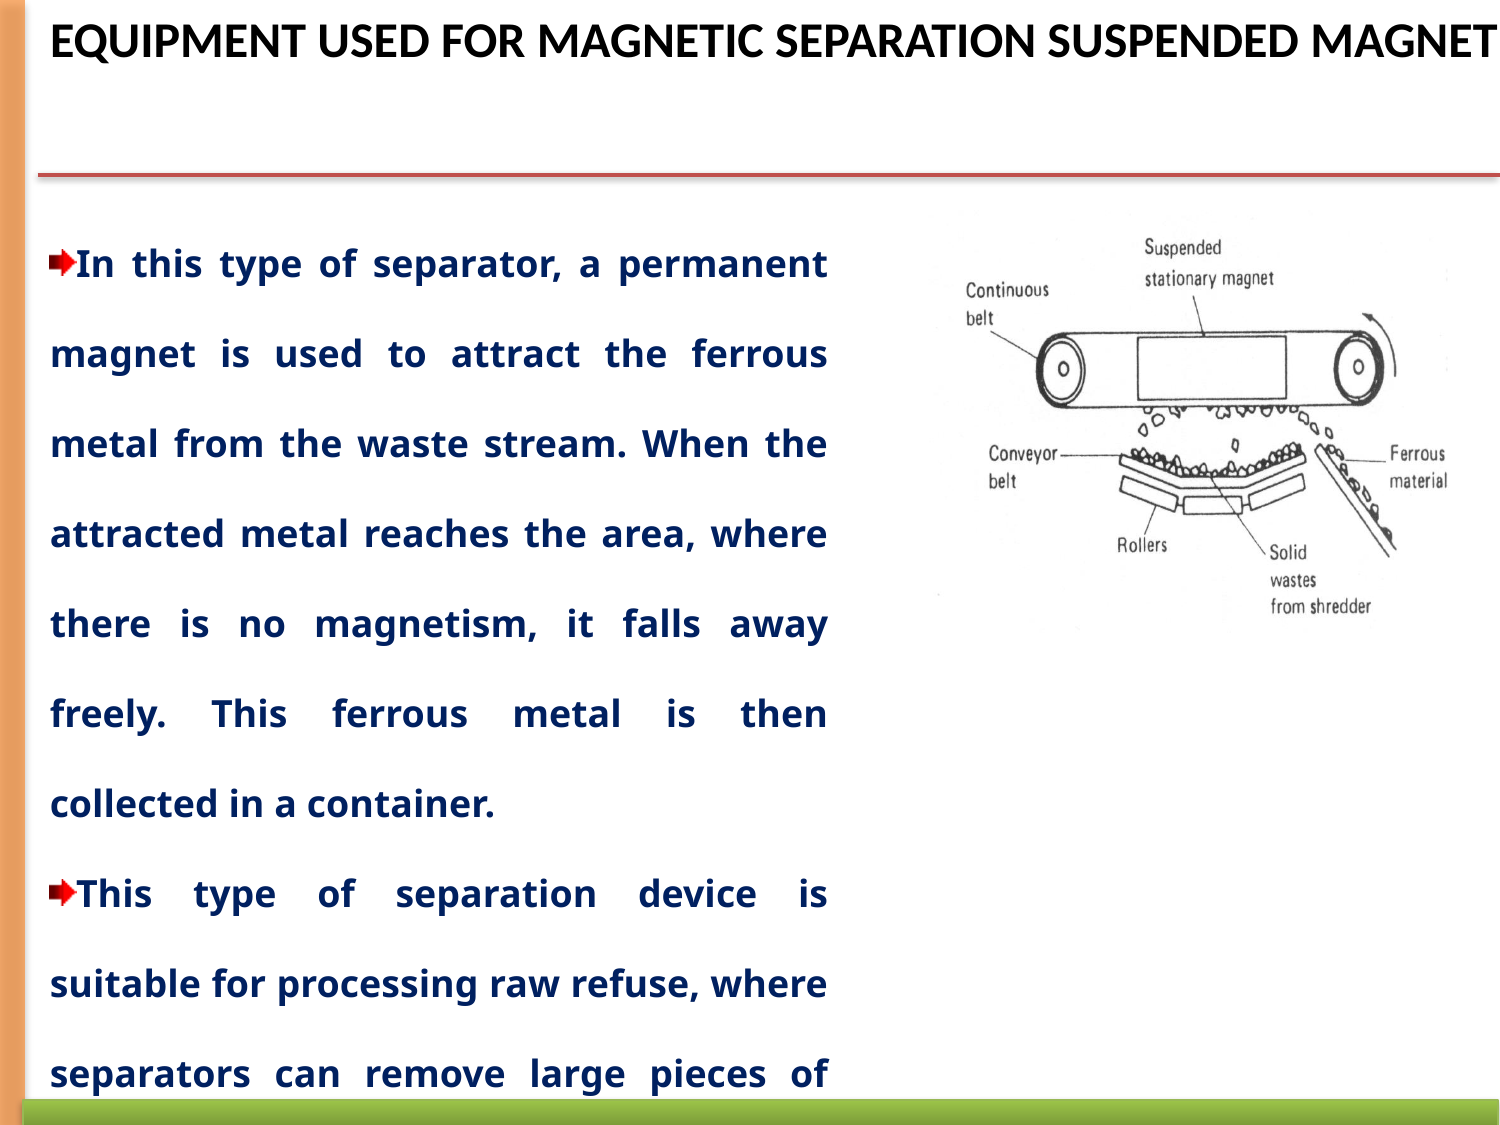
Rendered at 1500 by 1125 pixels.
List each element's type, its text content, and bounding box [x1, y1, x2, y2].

picture [49, 879, 77, 906]
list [928, 210, 1500, 633]
text_box EQUIPMENT USED FOR MAGNETIC SEPARATION SUSPENDED MAGNET [35, 0, 1500, 75]
text_box In this type of separator, a permanent magnet is used to attract the ferrous metal from the waste stream. When the attracted metal reaches the area, where there is no magnetism, it falls away freely. This ferrous metal is then collected in a container. This type of separation device is suitable for processing raw refuse, where separators can remove large pieces of ferrous metal easily from the waste stream. [35, 187, 844, 1125]
picture [49, 249, 77, 276]
